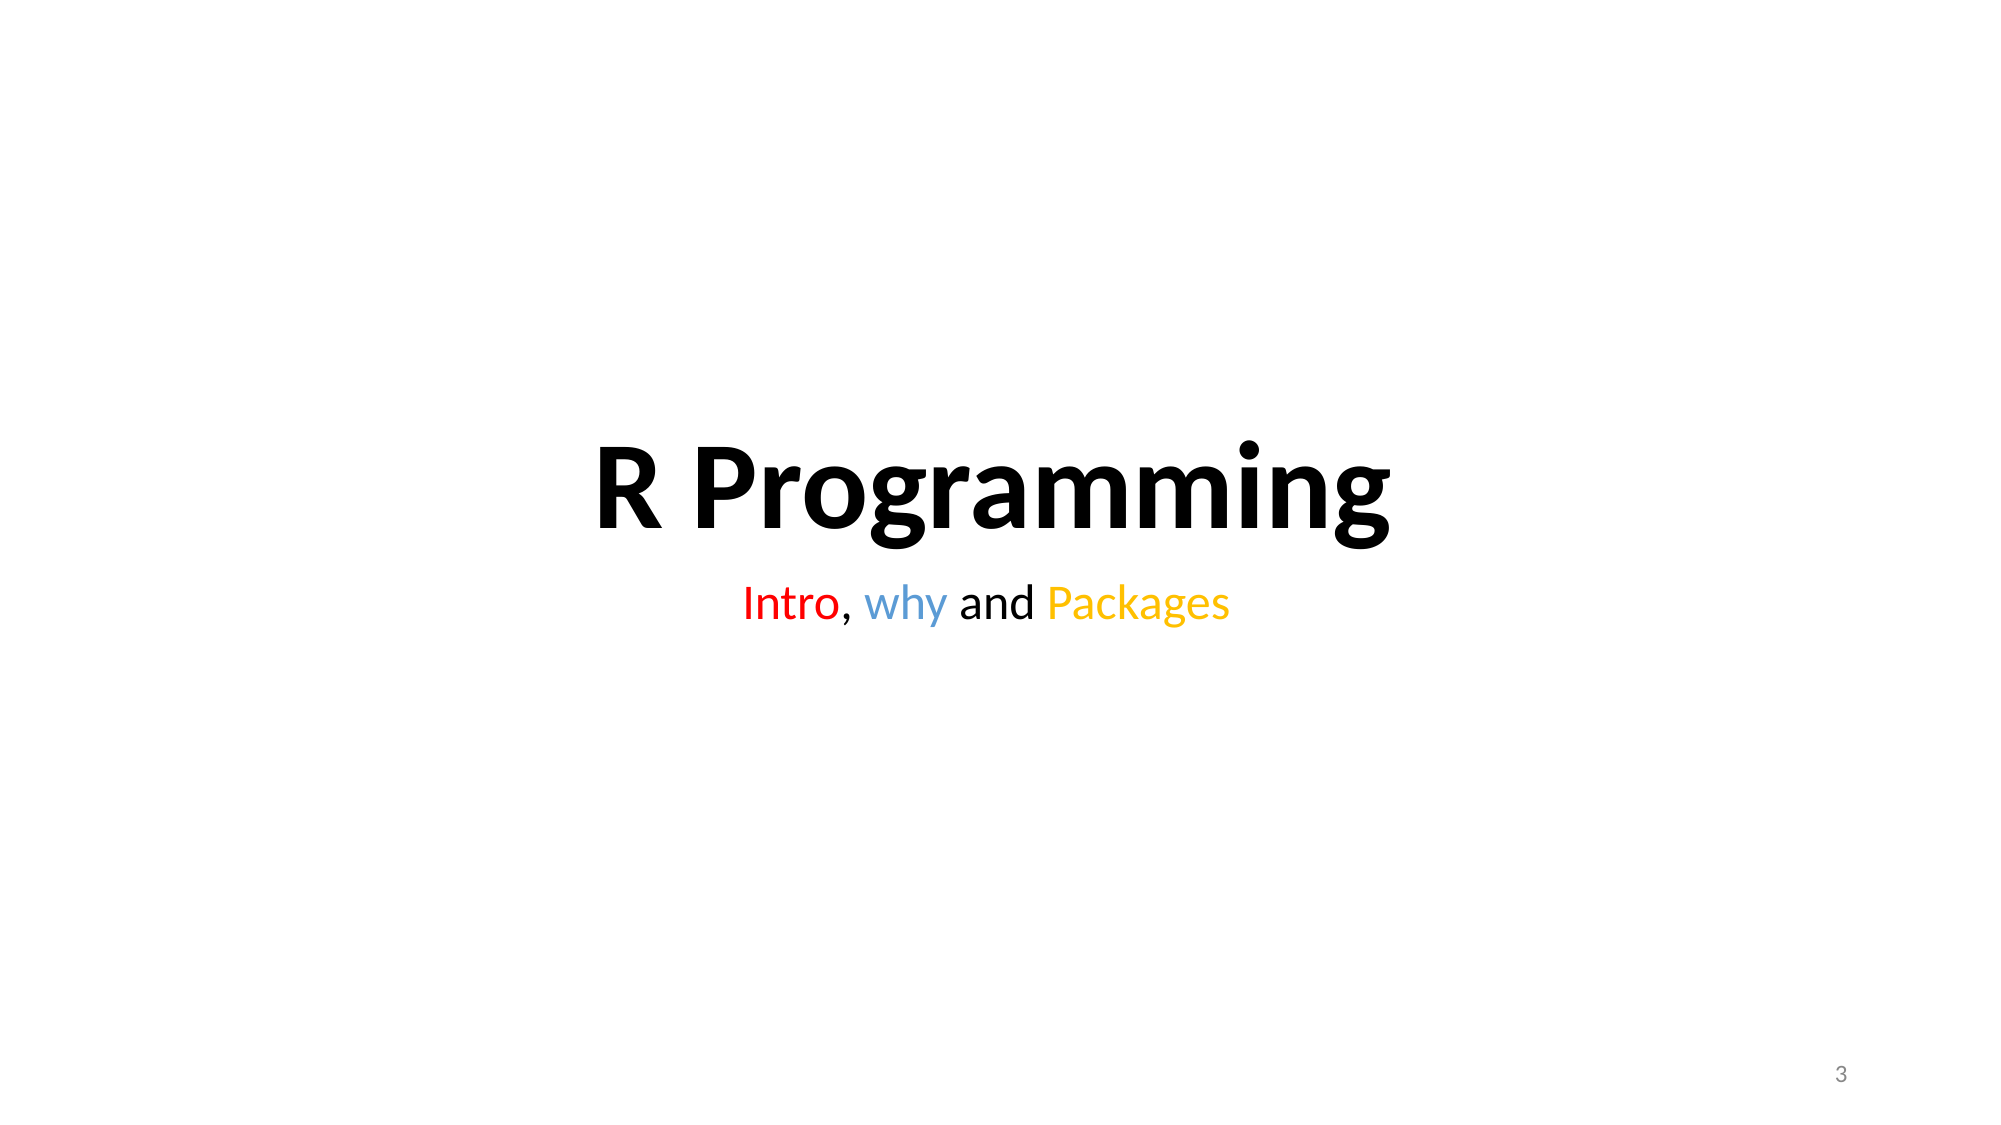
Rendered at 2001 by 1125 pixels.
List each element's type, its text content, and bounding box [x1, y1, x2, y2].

title R Programming Intro, why and Packages [221, 360, 1751, 638]
slide_number 3 [1412, 1042, 1863, 1103]
